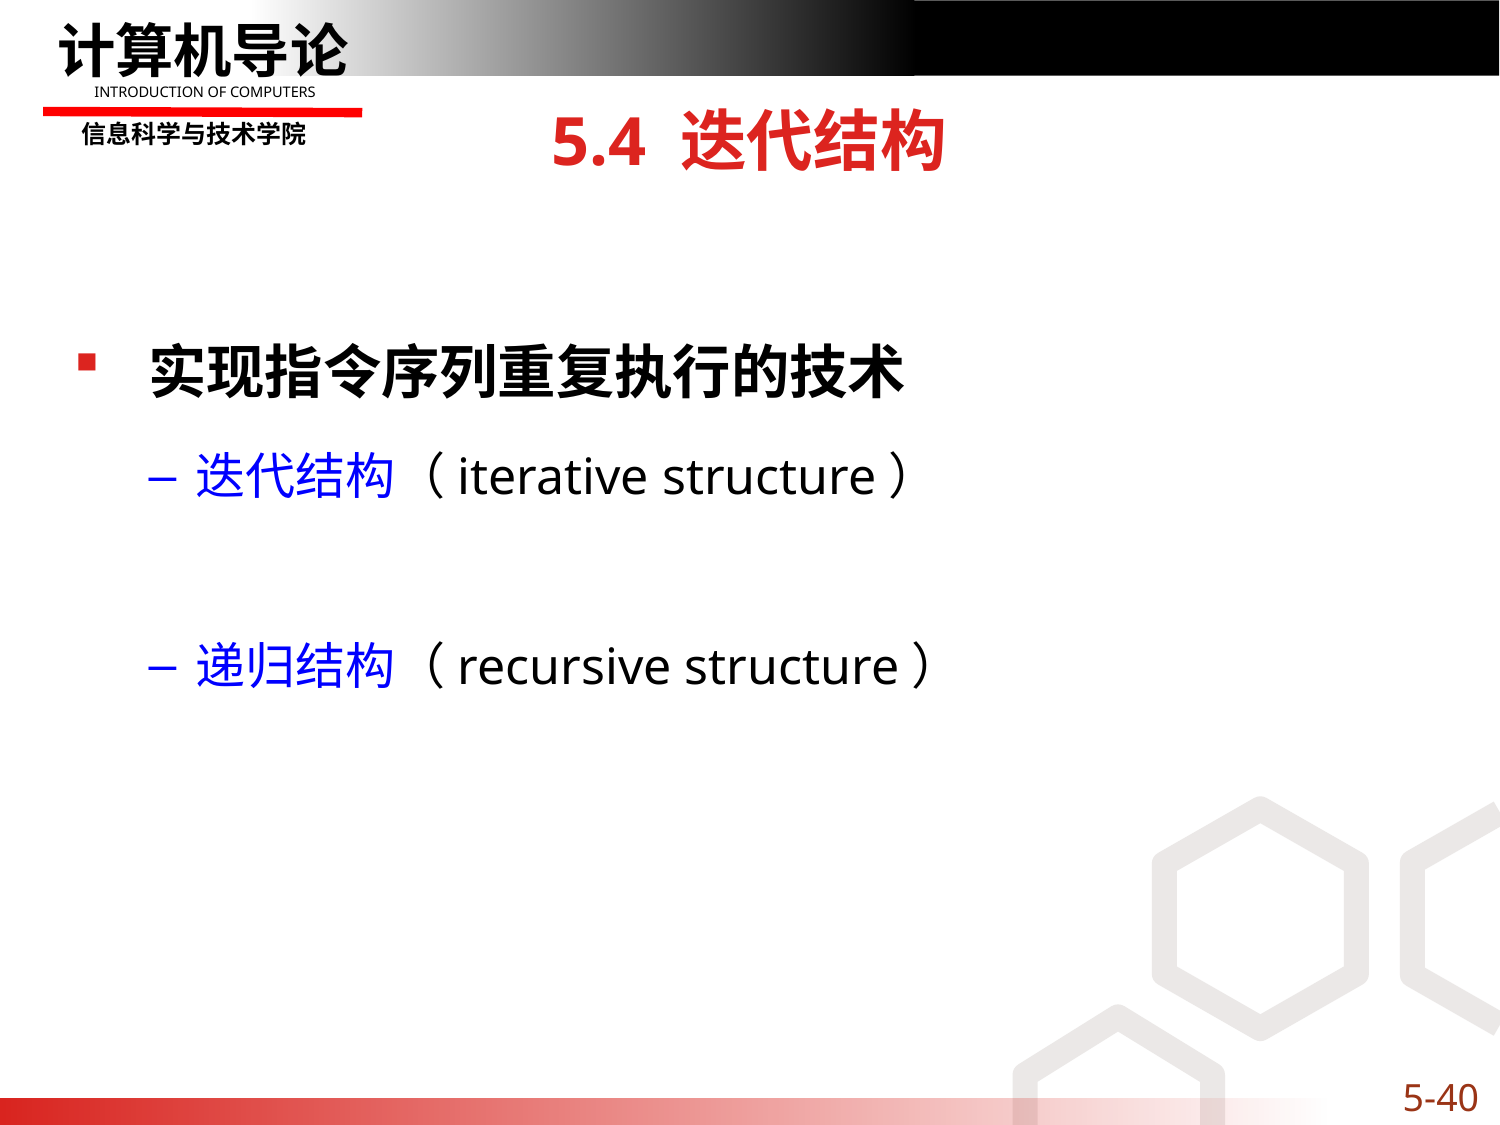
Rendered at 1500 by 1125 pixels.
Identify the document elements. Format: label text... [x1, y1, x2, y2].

title 5.4 迭代结构 [75, 89, 1424, 188]
slide_number 5-40 [1316, 1069, 1495, 1125]
list 实现指令序列重复执行的技术 迭代结构（iterative structure） 递归结构（recursive structure） [58, 210, 1449, 1005]
